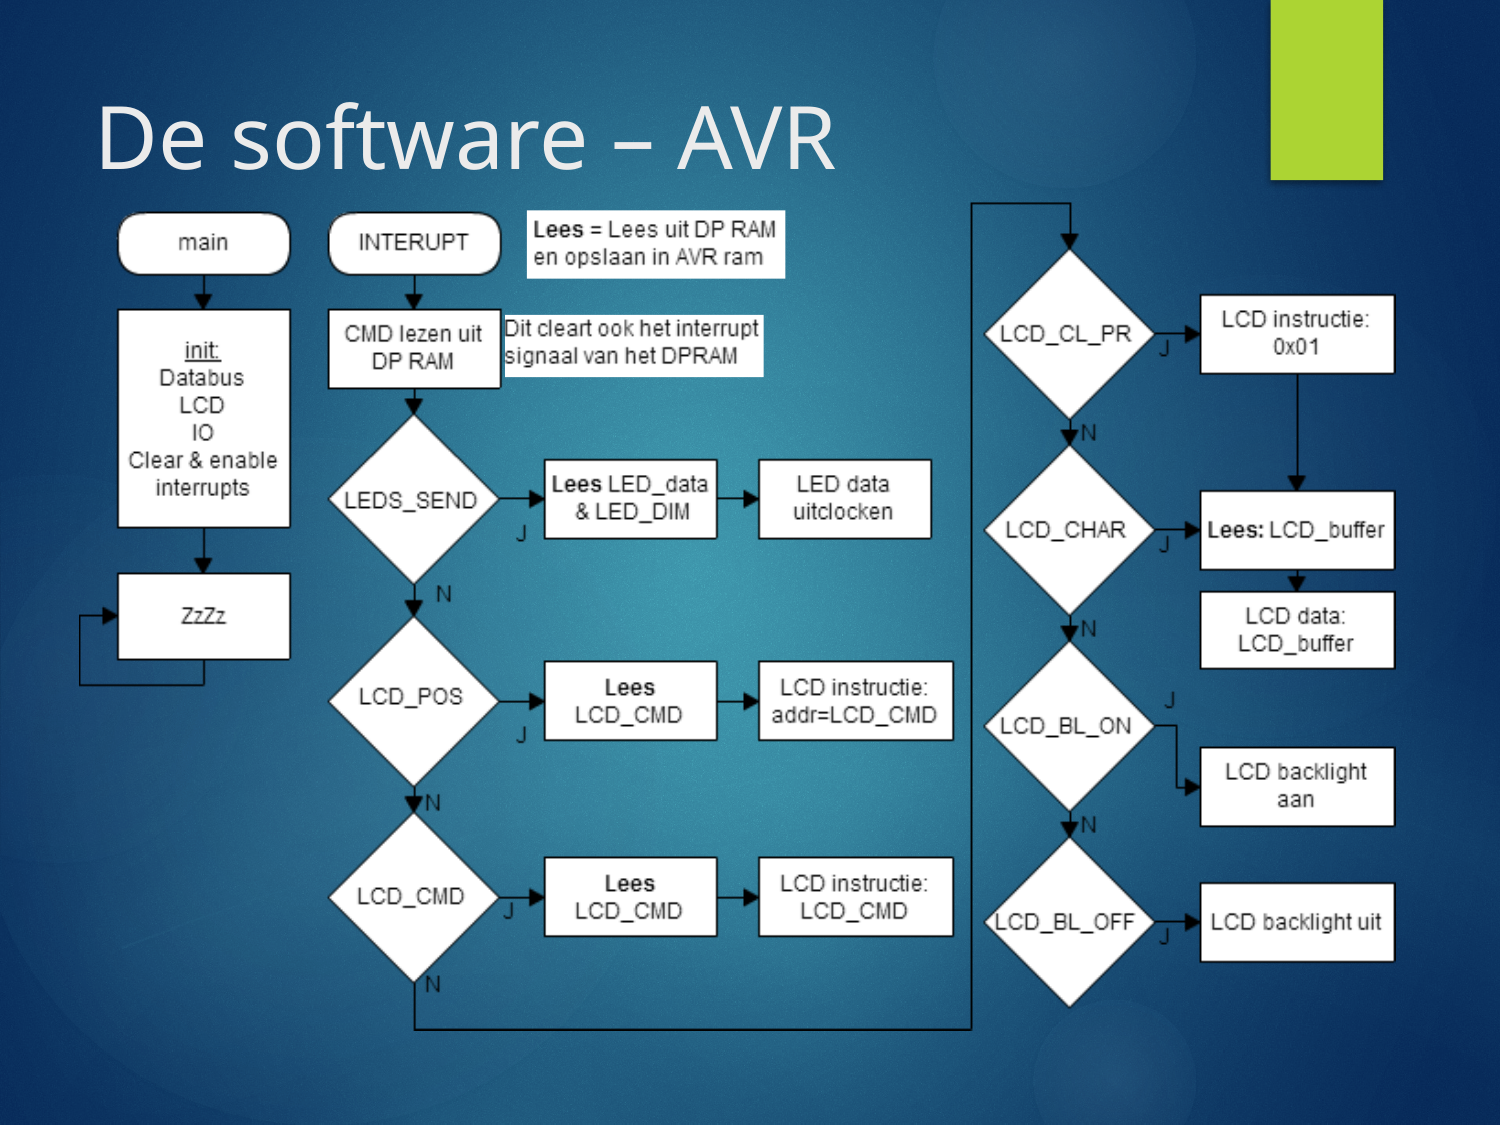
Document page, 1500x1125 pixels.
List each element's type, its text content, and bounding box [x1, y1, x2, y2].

title De software – AVR [79, 74, 1237, 182]
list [79, 201, 1396, 1031]
